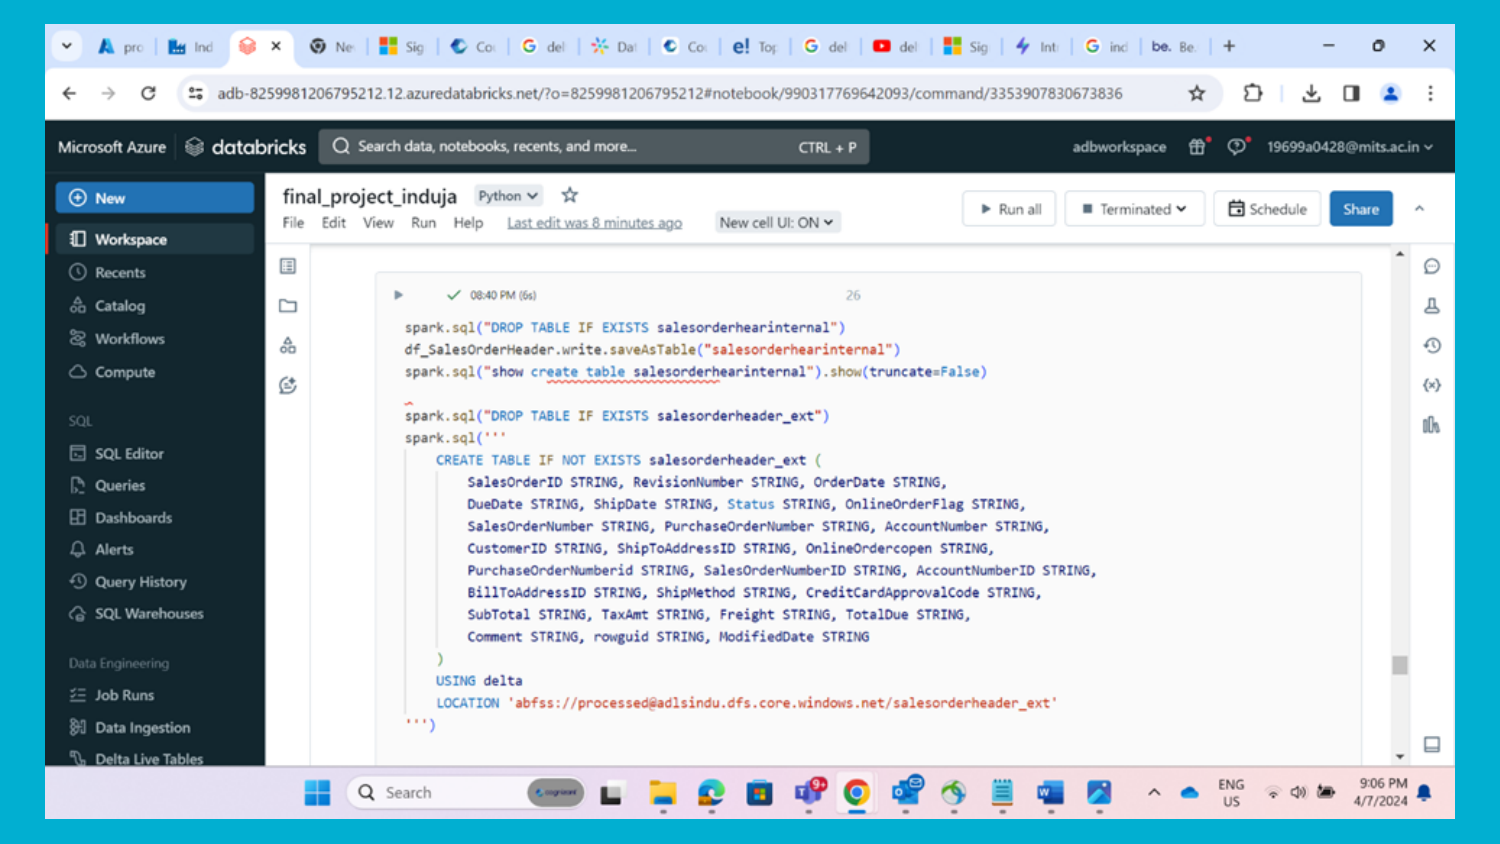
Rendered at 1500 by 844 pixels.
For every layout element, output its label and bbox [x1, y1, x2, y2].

picture [44, 24, 1455, 819]
